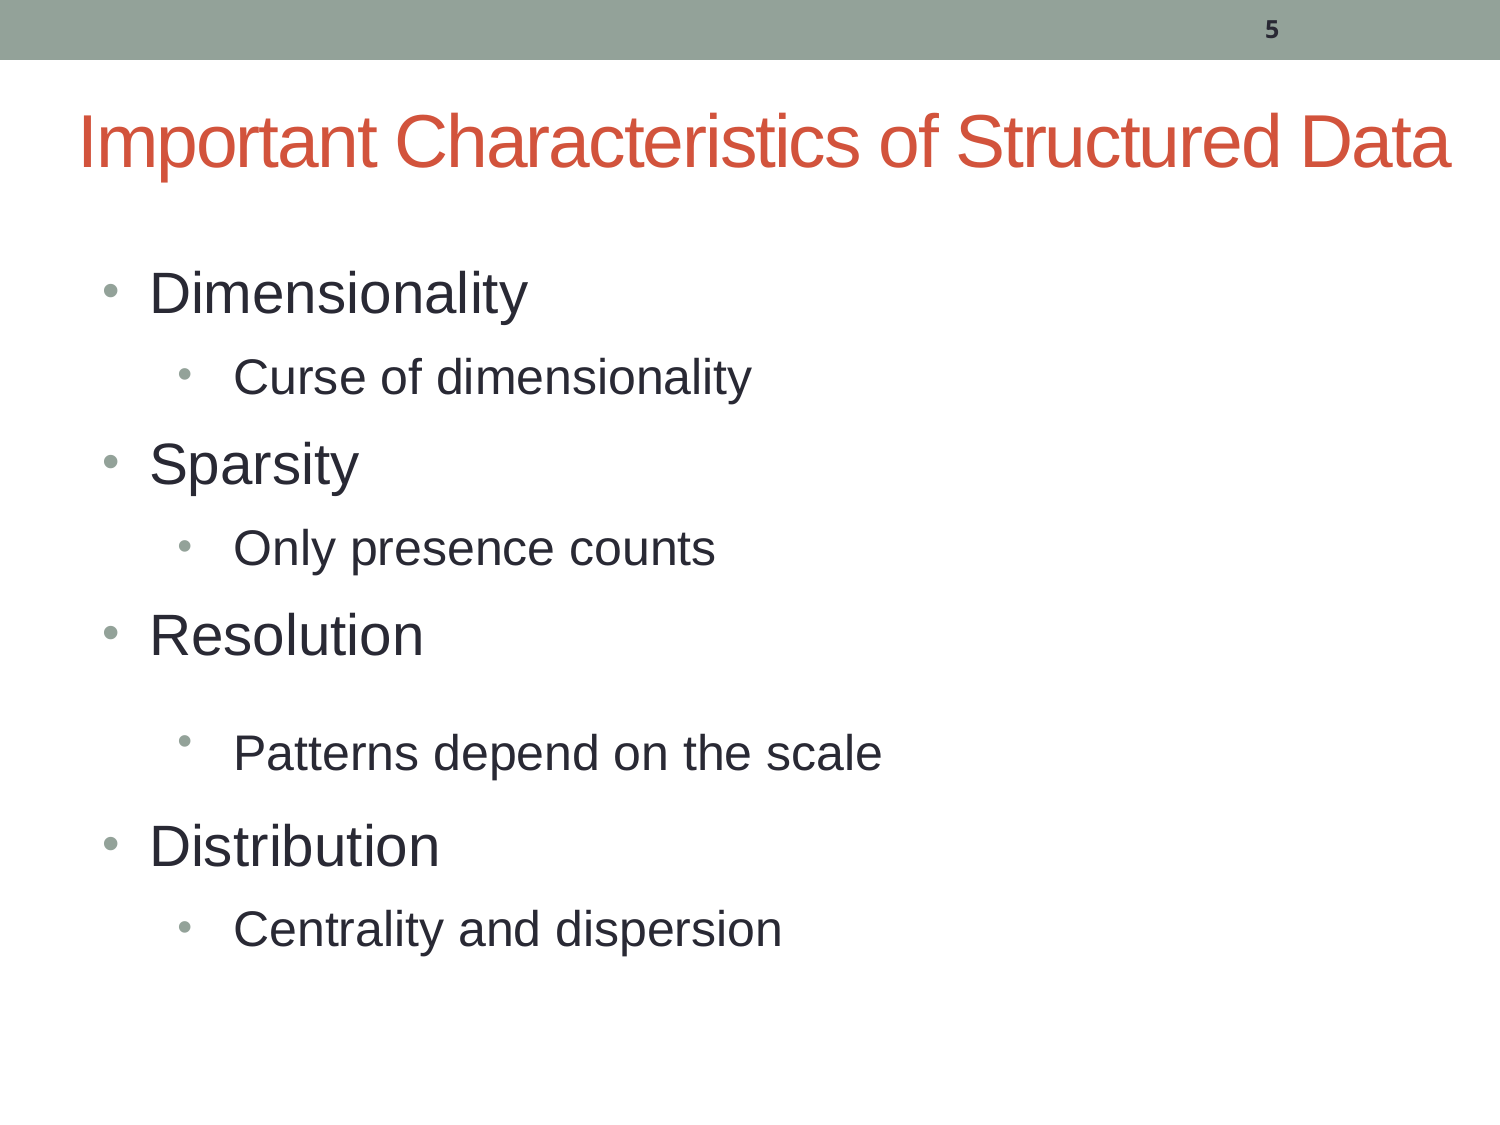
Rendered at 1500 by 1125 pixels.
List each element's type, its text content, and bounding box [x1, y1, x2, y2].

list Dimensionality Curse of dimensionality Sparsity Only presence counts Resolution Patterns depend on the scale Distribution Centrality and dispersion [87, 237, 1403, 1063]
title Important Characteristics of Structured Data [62, 37, 1471, 238]
slide_number 5 [1250, 3, 1425, 37]
